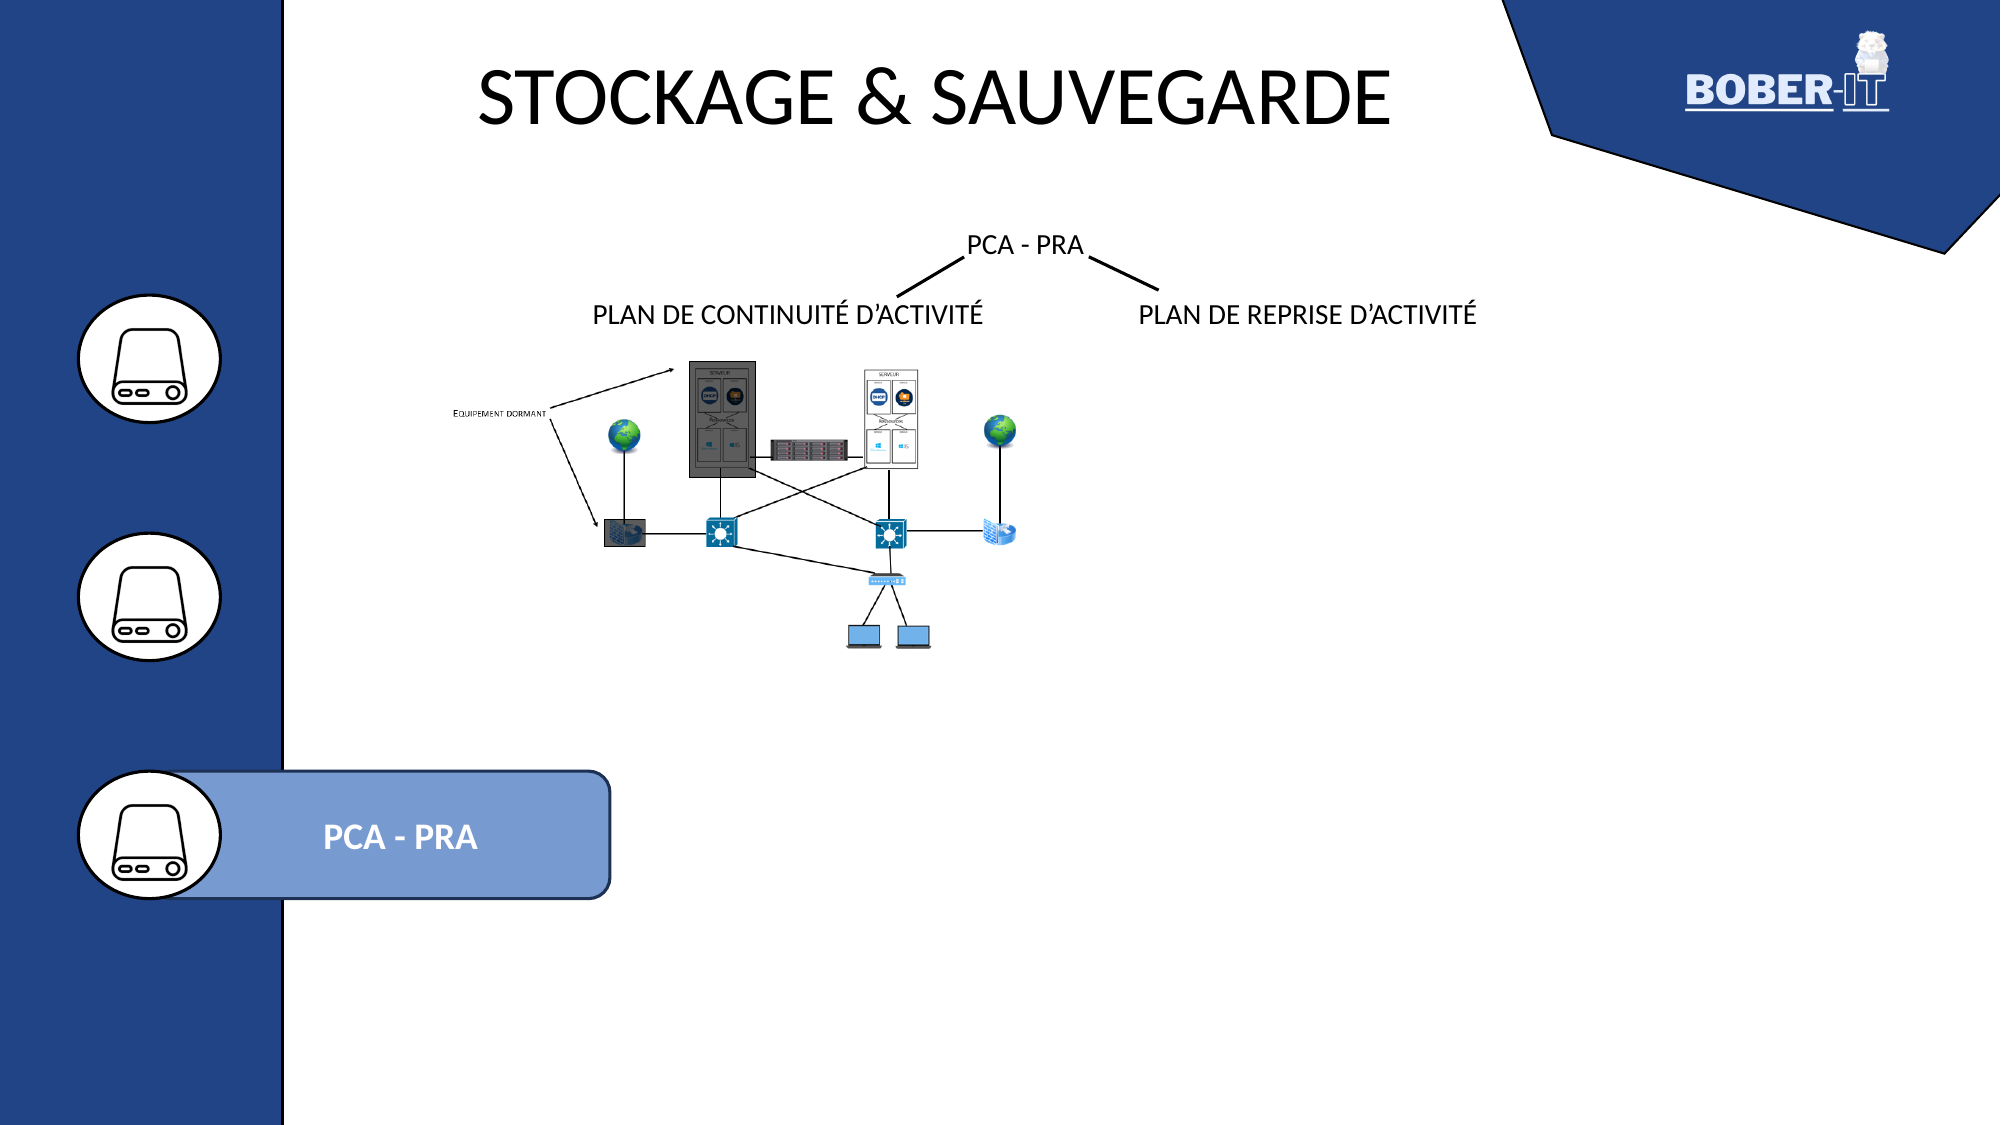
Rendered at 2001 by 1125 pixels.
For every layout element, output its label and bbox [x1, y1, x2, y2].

picture [440, 361, 1032, 663]
picture [76, 293, 223, 448]
picture [76, 531, 223, 686]
text_box [0, 0, 2000, 1125]
text_box [577, 217, 1562, 338]
picture [76, 769, 223, 924]
picture [1657, 10, 1908, 151]
